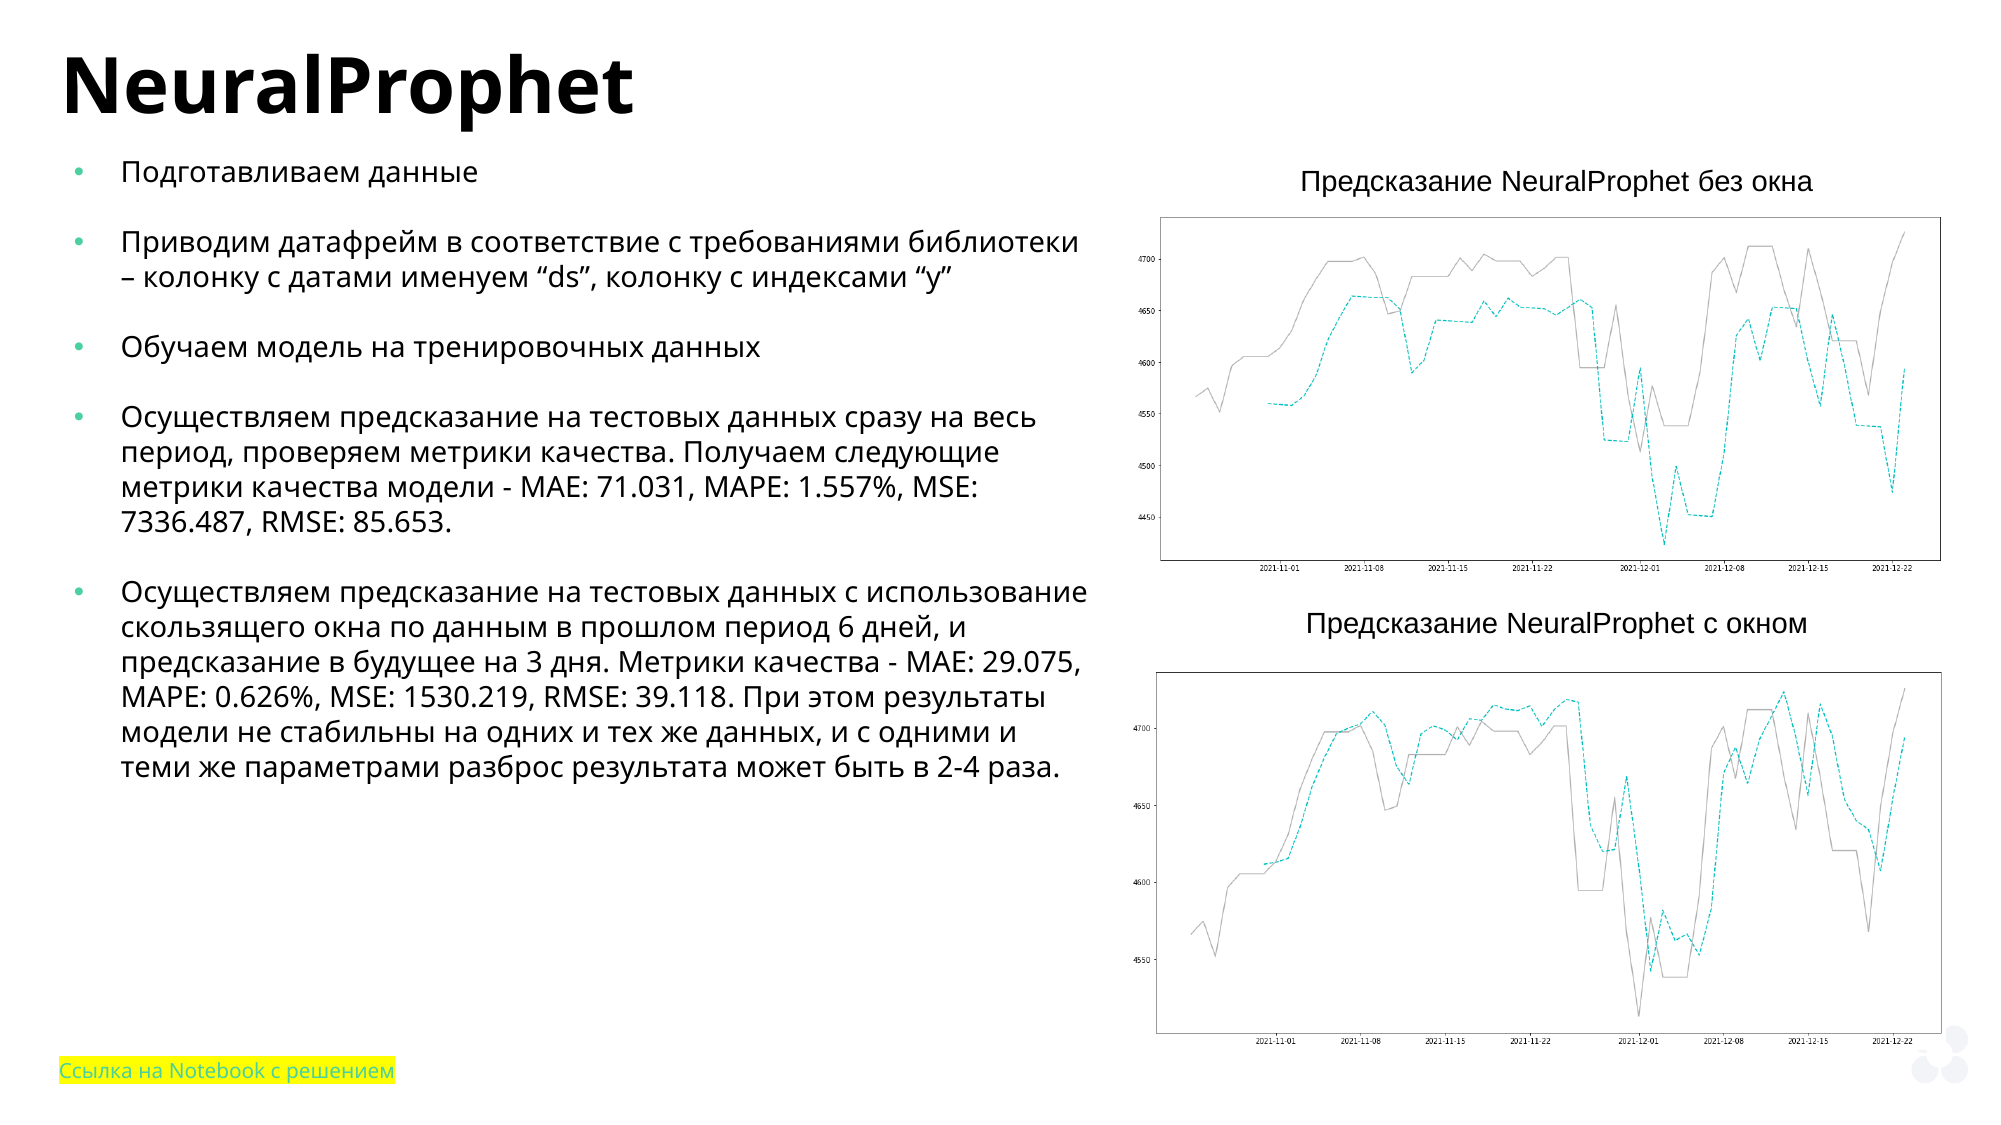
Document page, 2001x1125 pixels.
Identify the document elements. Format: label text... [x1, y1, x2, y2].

picture [1128, 669, 1946, 1050]
picture [1128, 213, 1946, 576]
text_box Предсказание NeuralProphet с окном [1215, 597, 1899, 647]
text_box Предсказание NeuralProphet без окна [1215, 155, 1899, 205]
text_box NeuralProphet [60, 53, 1466, 148]
text_box Подготавливаем данные Приводим датафрейм в соответствие с требованиями библиотеки – колонку с датами именуем “ds”, колонку с индексами “y” Обучаем модель на тренировочных данных Осуществляем предсказание на тестовых данных сразу на весь период, проверяем метрики качества. Получаем следующие метрики качества модели - MAE: 71.031, MAPE: 1.557%, MSE: 7336.487, RMSE: 85.653. Осуществляем предсказание на тестовых данных с использование скользящего окна по данным в прошлом период 6 дней, и предсказание в будущее на 3 дня. Метрики качества - MAE: 29.075, MAPE: 0.626%, MSE: 1530.219, RMSE: 39.118. При этом результаты модели не стабильны на одних и тех же данных, и с одними и теми же параметрами разброс результата может быть в 2-4 раза. [58, 146, 1105, 791]
text_box Ссылка на Notebook с решением [58, 1049, 1467, 1094]
